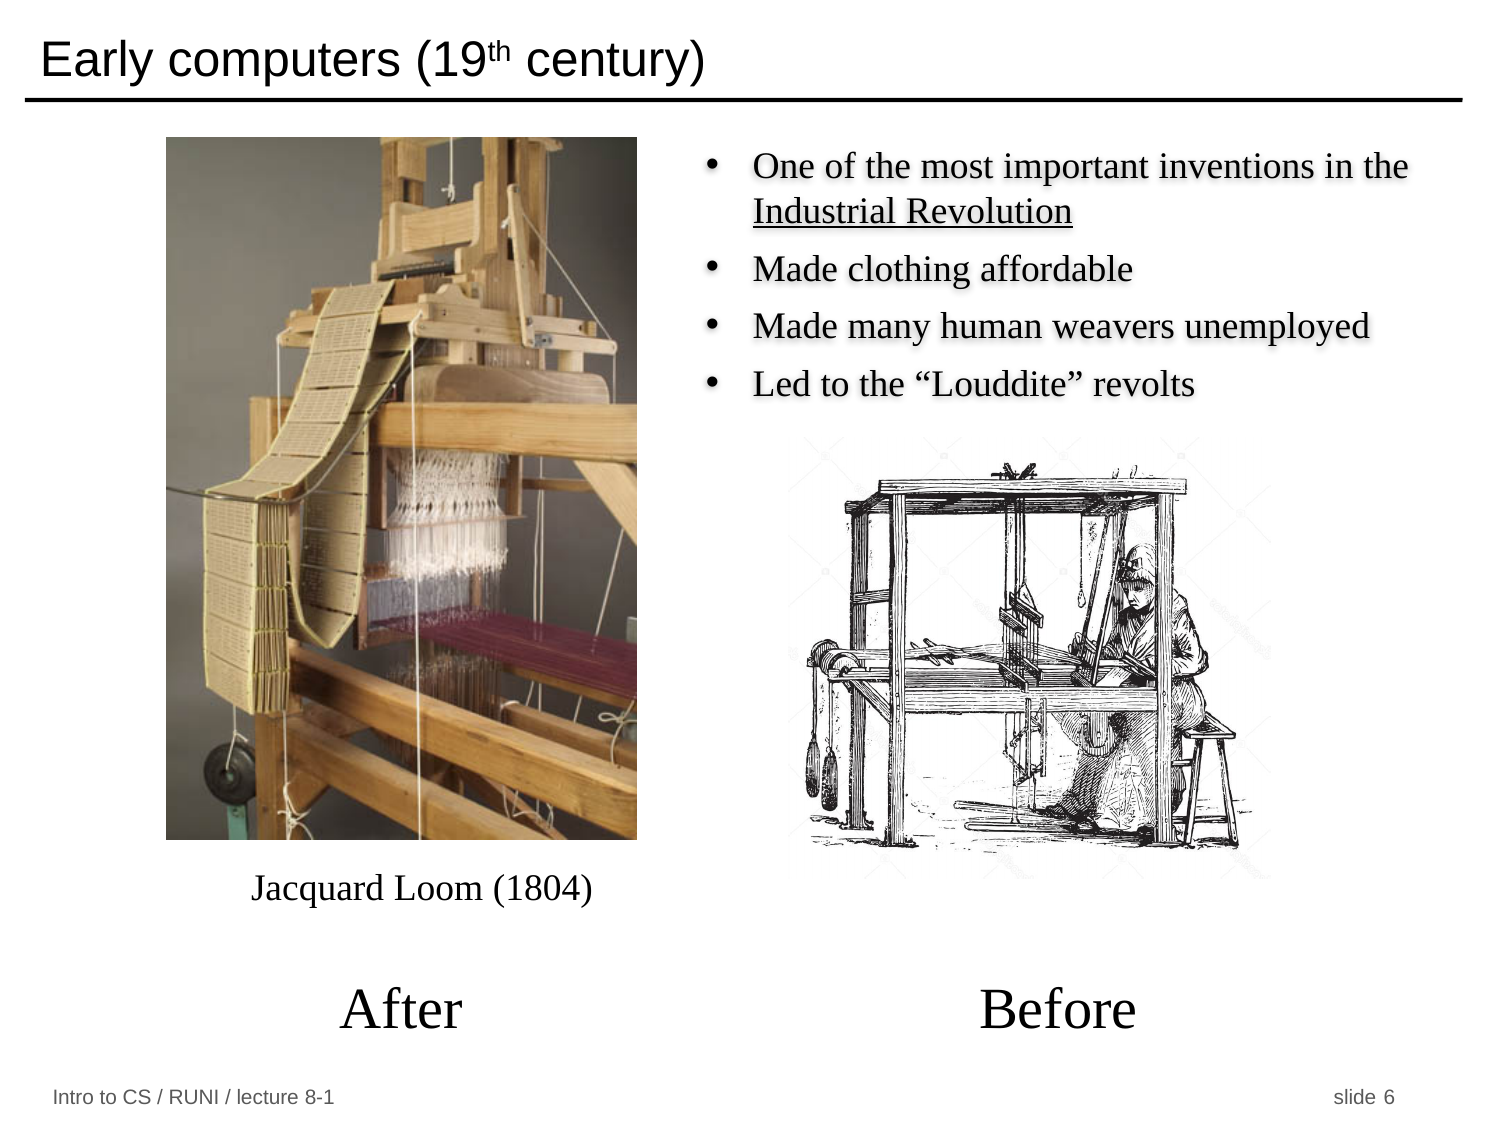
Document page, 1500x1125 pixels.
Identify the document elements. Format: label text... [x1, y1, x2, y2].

text_box Early computers (19th century) [24, 12, 1463, 100]
text_box Before [849, 962, 1267, 1048]
picture [788, 437, 1271, 879]
text_box One of the most important inventions in the Industrial Revolution Made clothing affordable Made many human weavers unemployed Led to the “Louddite” revolts [641, 106, 1464, 439]
text_box After [193, 962, 610, 1048]
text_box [166, 137, 637, 917]
